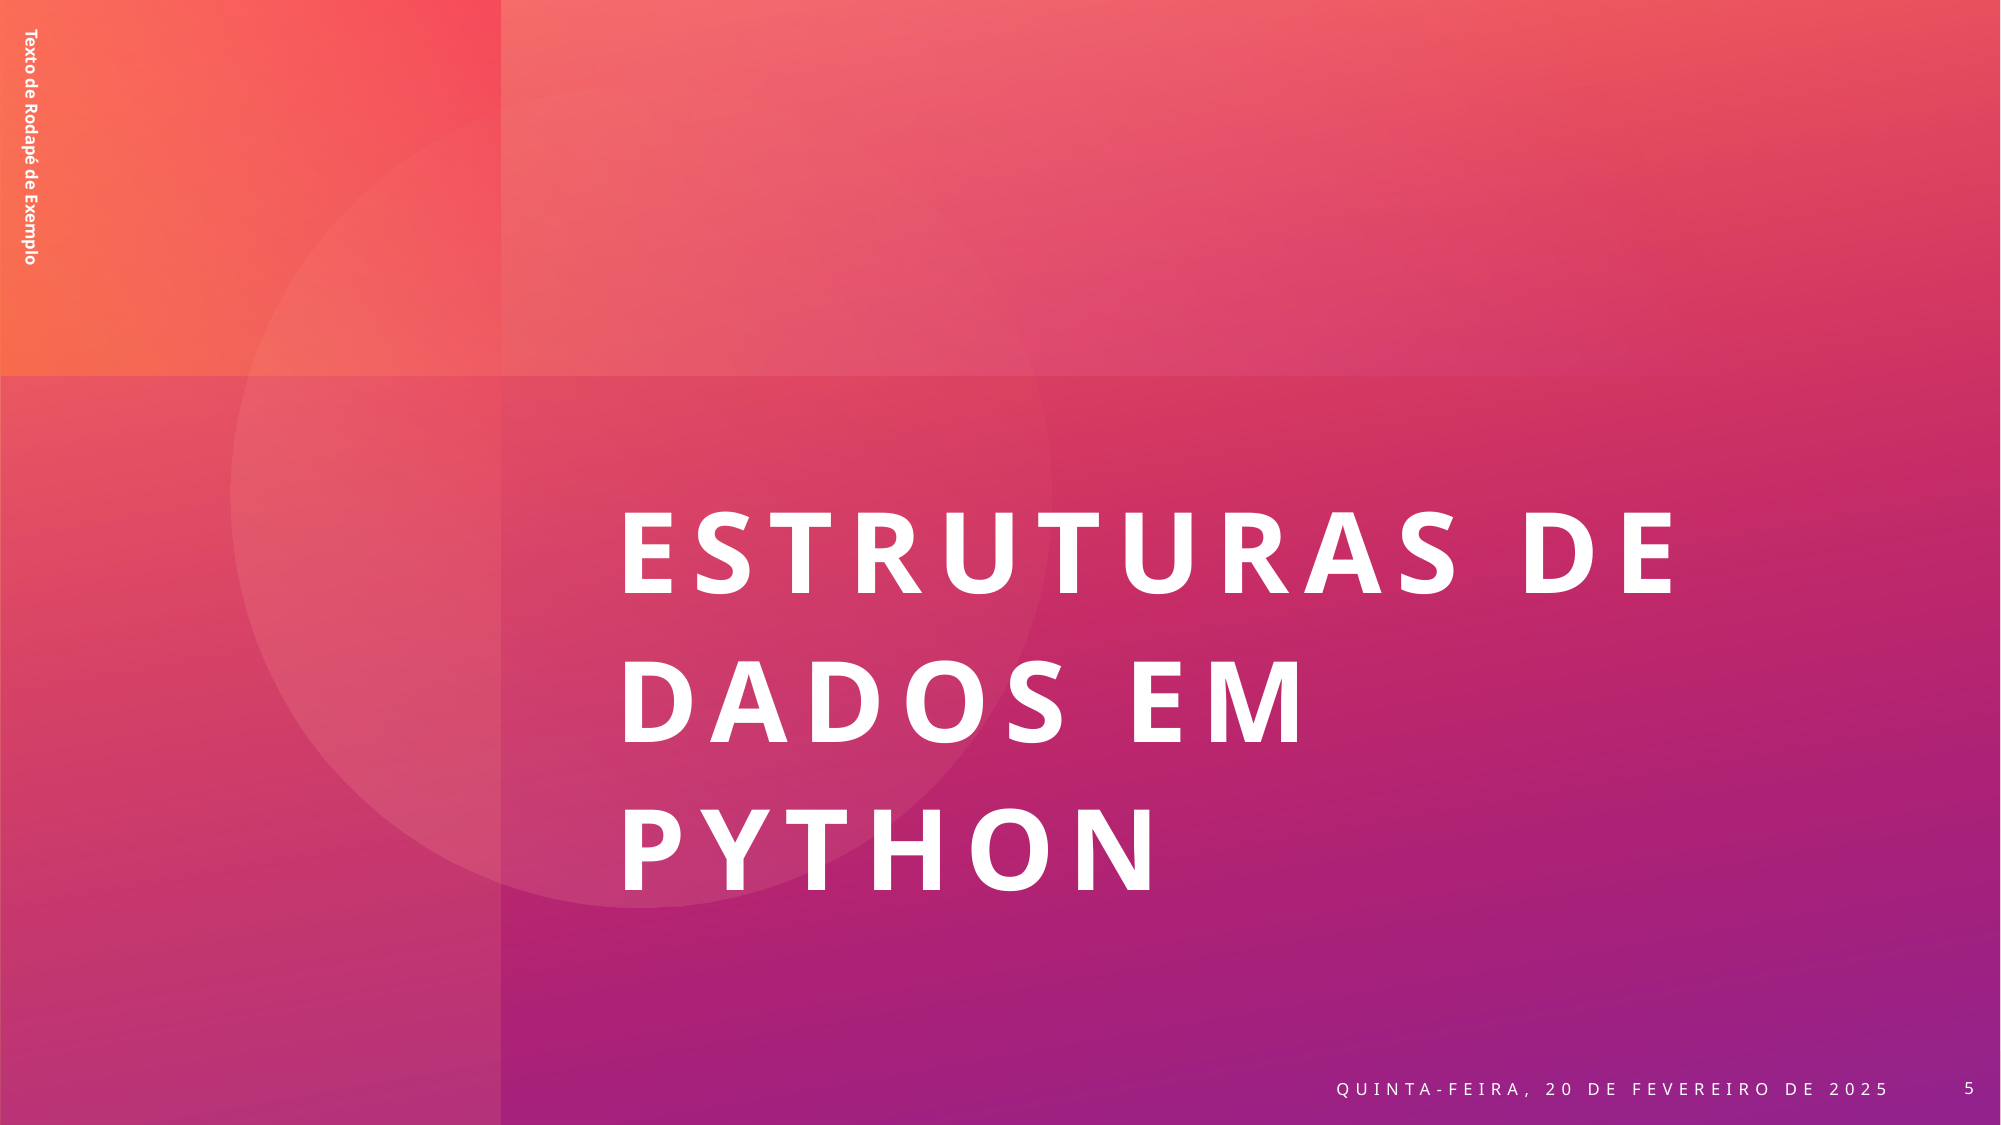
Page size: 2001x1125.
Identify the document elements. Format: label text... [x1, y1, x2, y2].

slide_number 5 [1898, 1058, 1989, 1119]
slide_number Quinta-feira, 20 de fevereiro de 2025 [1135, 1058, 1898, 1119]
footer Texto de Rodapé de Exemplo [2, 14, 63, 598]
title Estruturas de Dados em Python [600, 460, 1854, 1010]
